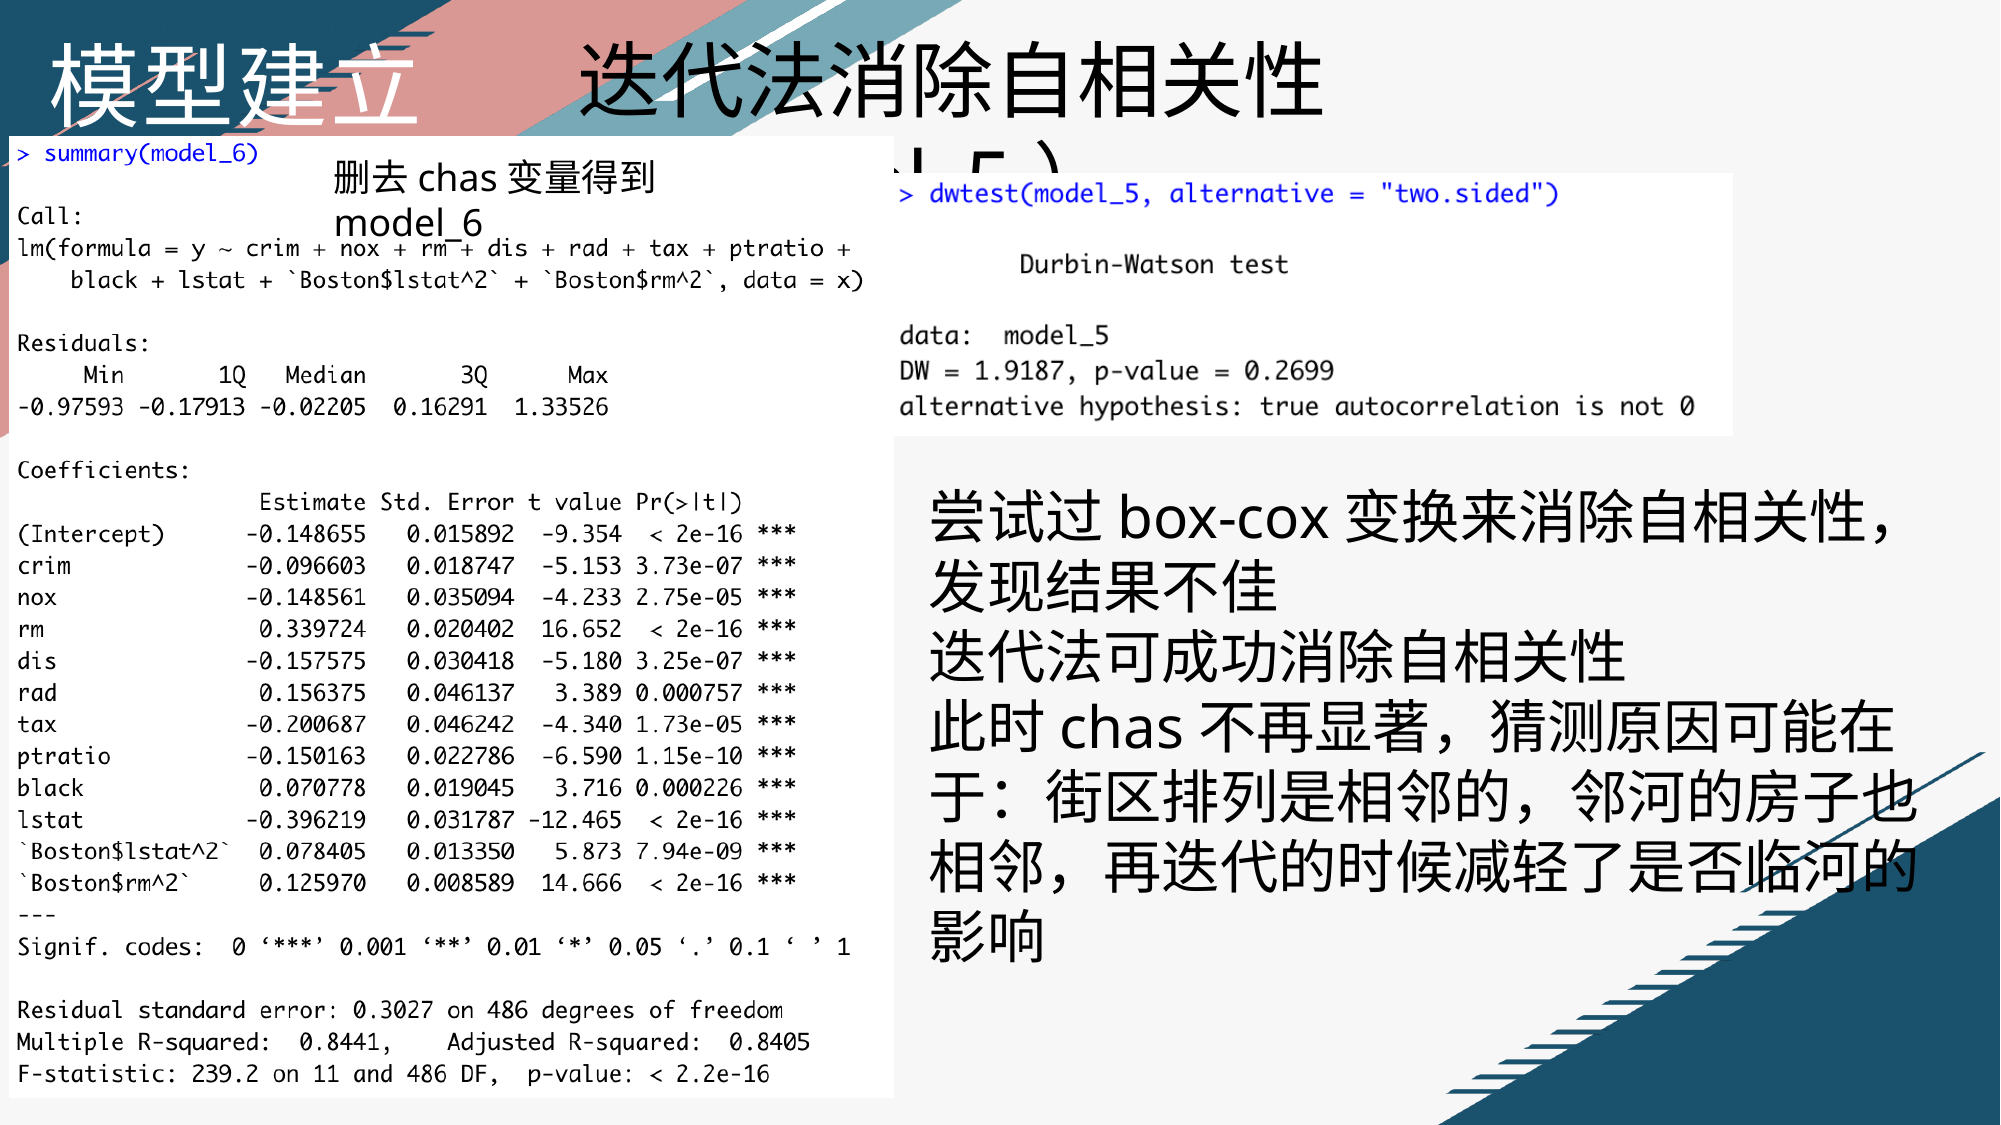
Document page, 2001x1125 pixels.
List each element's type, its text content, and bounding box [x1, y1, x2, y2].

picture [1434, 751, 2000, 1125]
text_box 模型建立 [34, 20, 438, 136]
text_box 迭代法消除自相关性（model_5） [563, 20, 1805, 236]
text_box 尝试过box-cox变换来消除自相关性，发现结果不佳 迭代法可成功消除自相关性 此时chas不再显著，猜测原因可能在于：街区排列是相邻的，邻河的房子也相邻，再迭代的时候减轻了是否临河的影响 [894, 472, 1946, 1048]
picture [0, 0, 1734, 1098]
